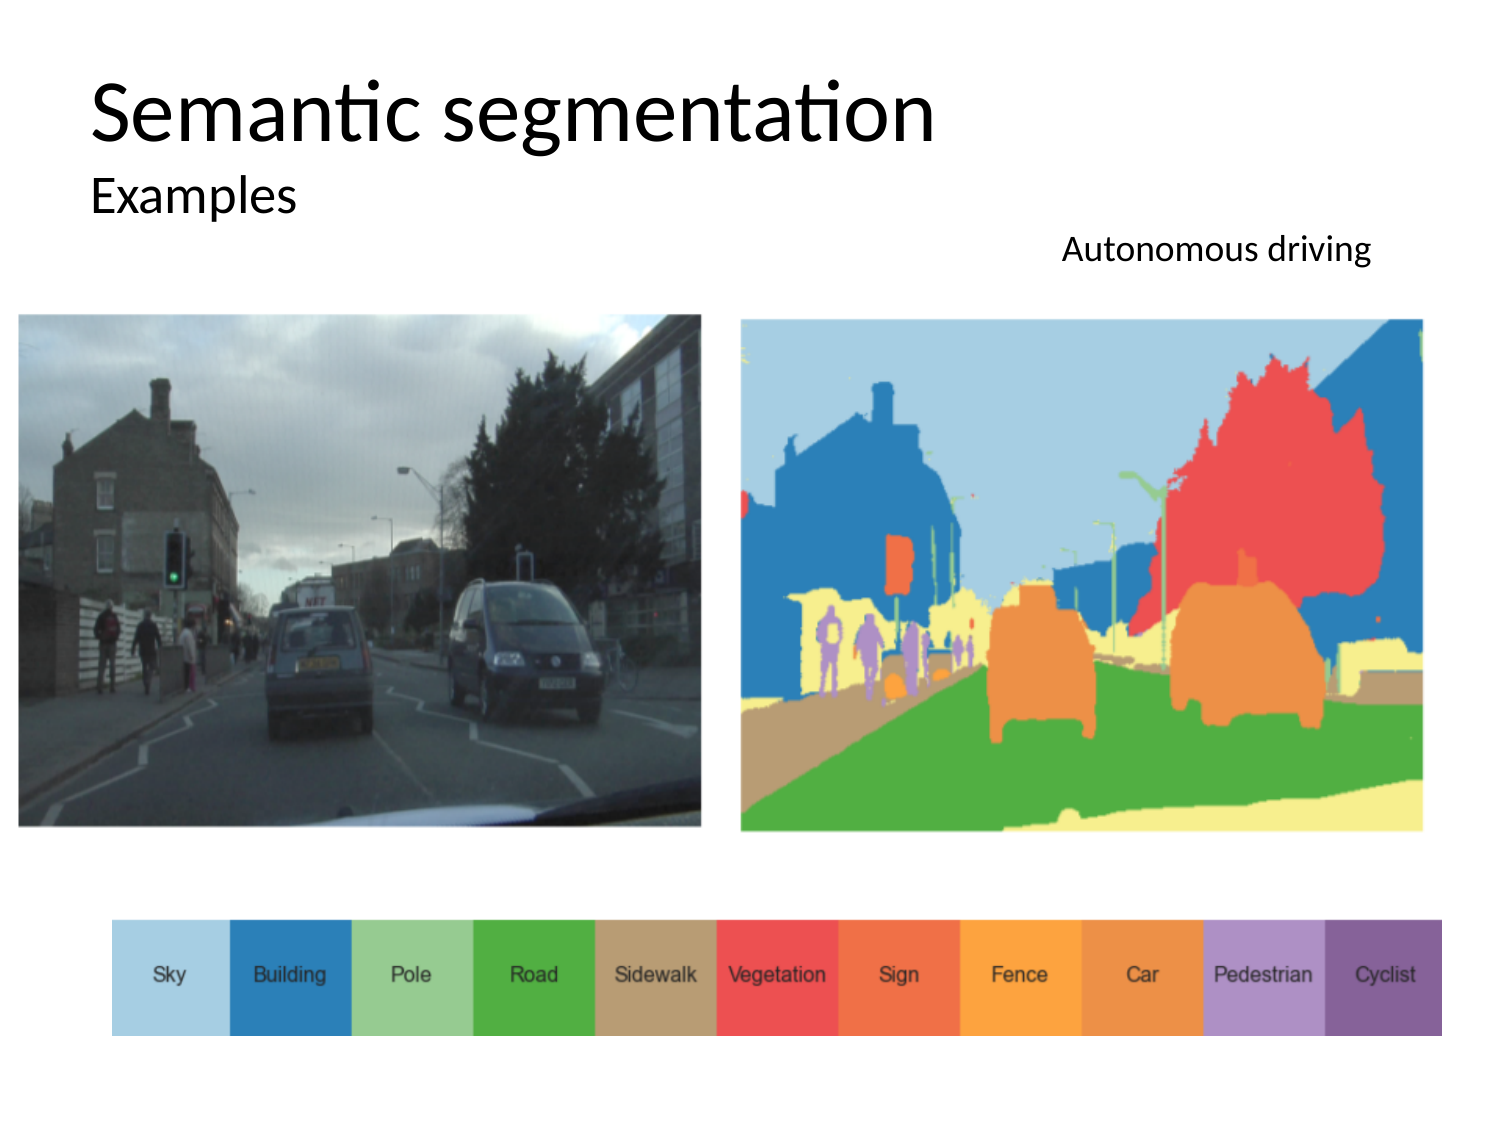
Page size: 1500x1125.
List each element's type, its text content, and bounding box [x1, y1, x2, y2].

text_box Autonomous driving [1047, 216, 1387, 277]
picture [111, 918, 1442, 1036]
title Semantic segmentation Examples [75, 45, 1425, 233]
picture [0, 302, 1449, 846]
